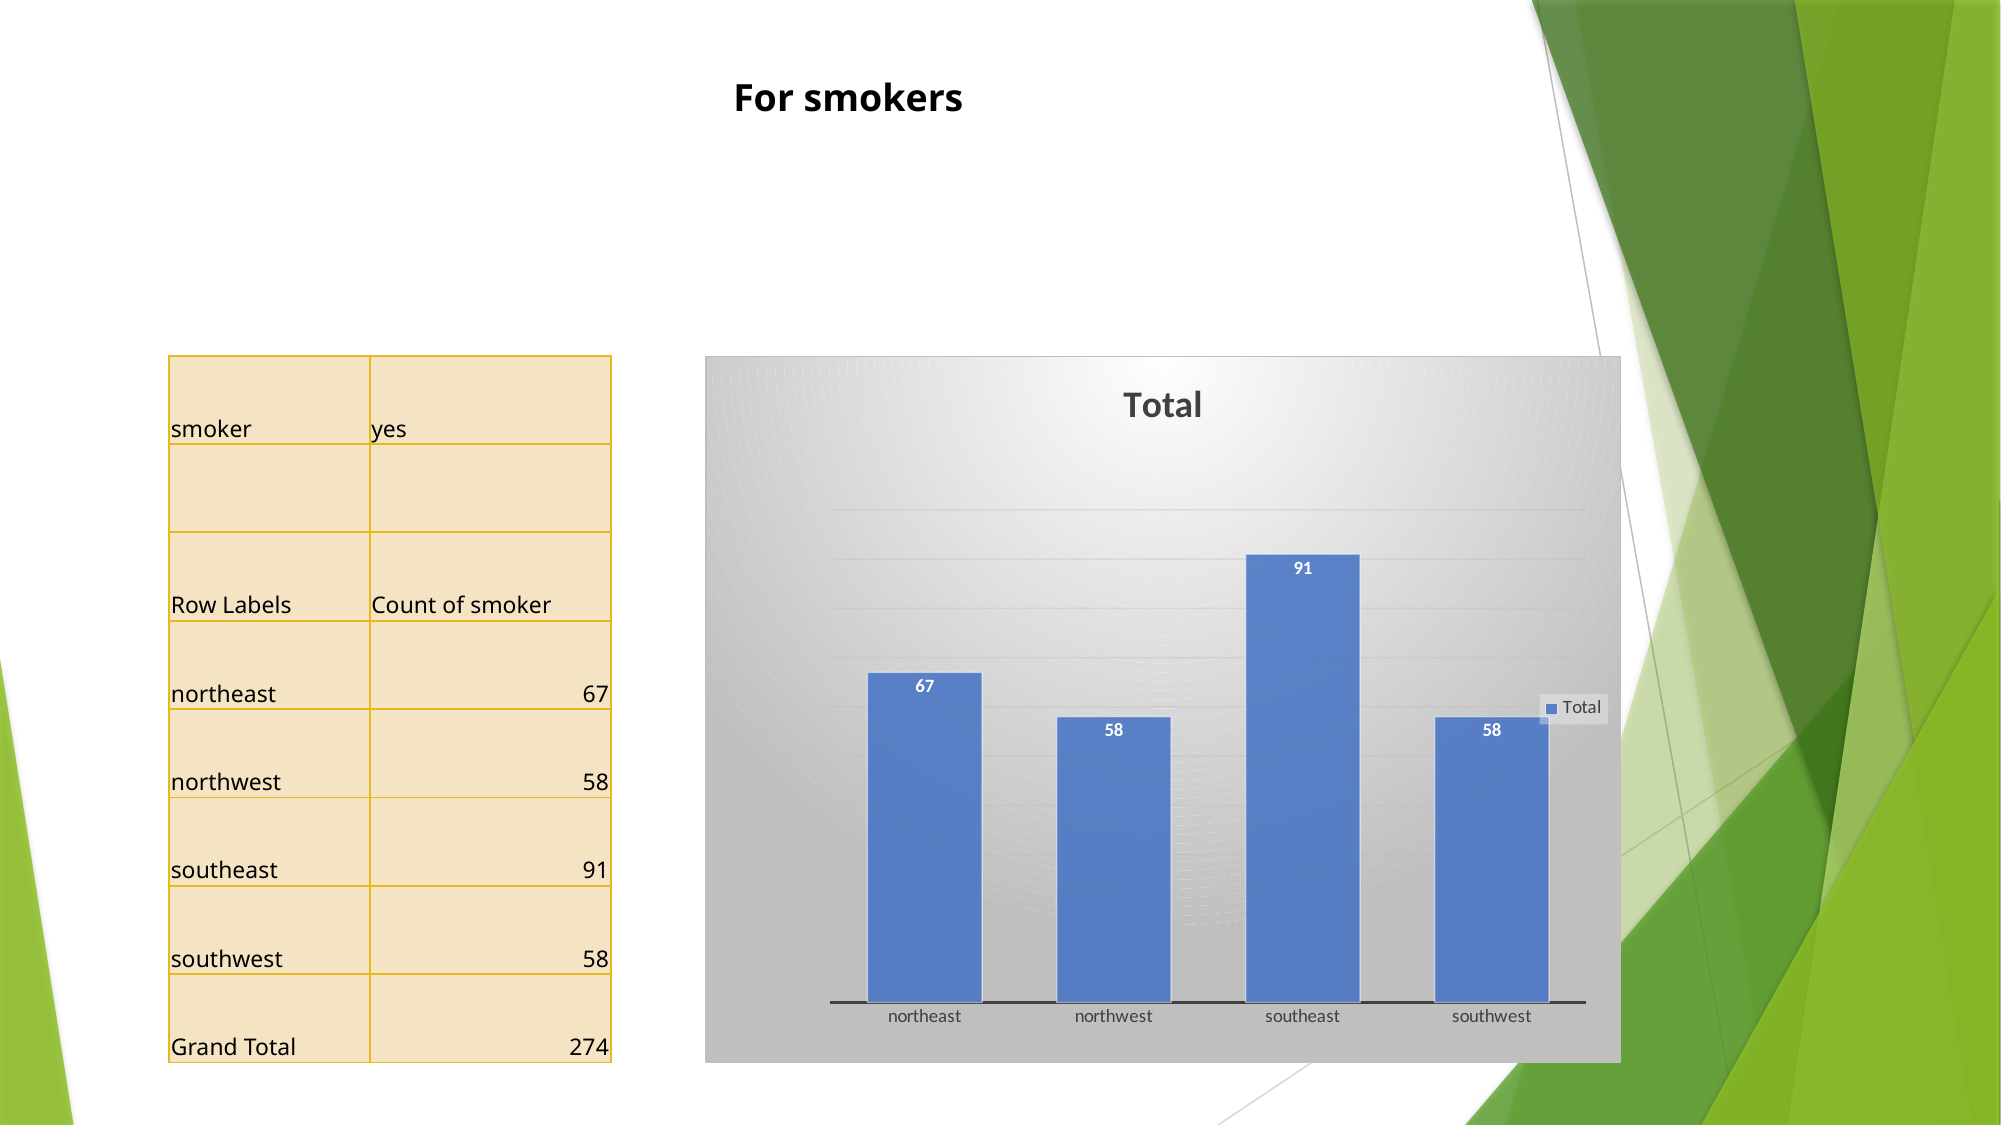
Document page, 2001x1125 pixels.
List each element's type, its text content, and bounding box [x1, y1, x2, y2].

table_cell [170, 445, 369, 531]
table_cell southeast [170, 798, 369, 885]
table_cell 58 [371, 710, 610, 797]
text_box For smokers [231, 66, 1466, 127]
table_cell Grand Total [170, 975, 369, 1062]
table_cell northeast [170, 622, 369, 708]
chart [704, 355, 1622, 1064]
table_header smoker [170, 357, 369, 443]
table_cell 58 [371, 887, 610, 973]
table_cell southwest [170, 887, 369, 973]
table_cell [371, 445, 610, 531]
table_cell Row Labels [170, 533, 369, 620]
table_header yes [371, 357, 610, 443]
table_cell 67 [371, 622, 610, 708]
table_cell northwest [170, 710, 369, 797]
table_cell Count of smoker [371, 533, 610, 620]
table_cell 91 [371, 798, 610, 885]
table_cell 274 [371, 975, 610, 1062]
